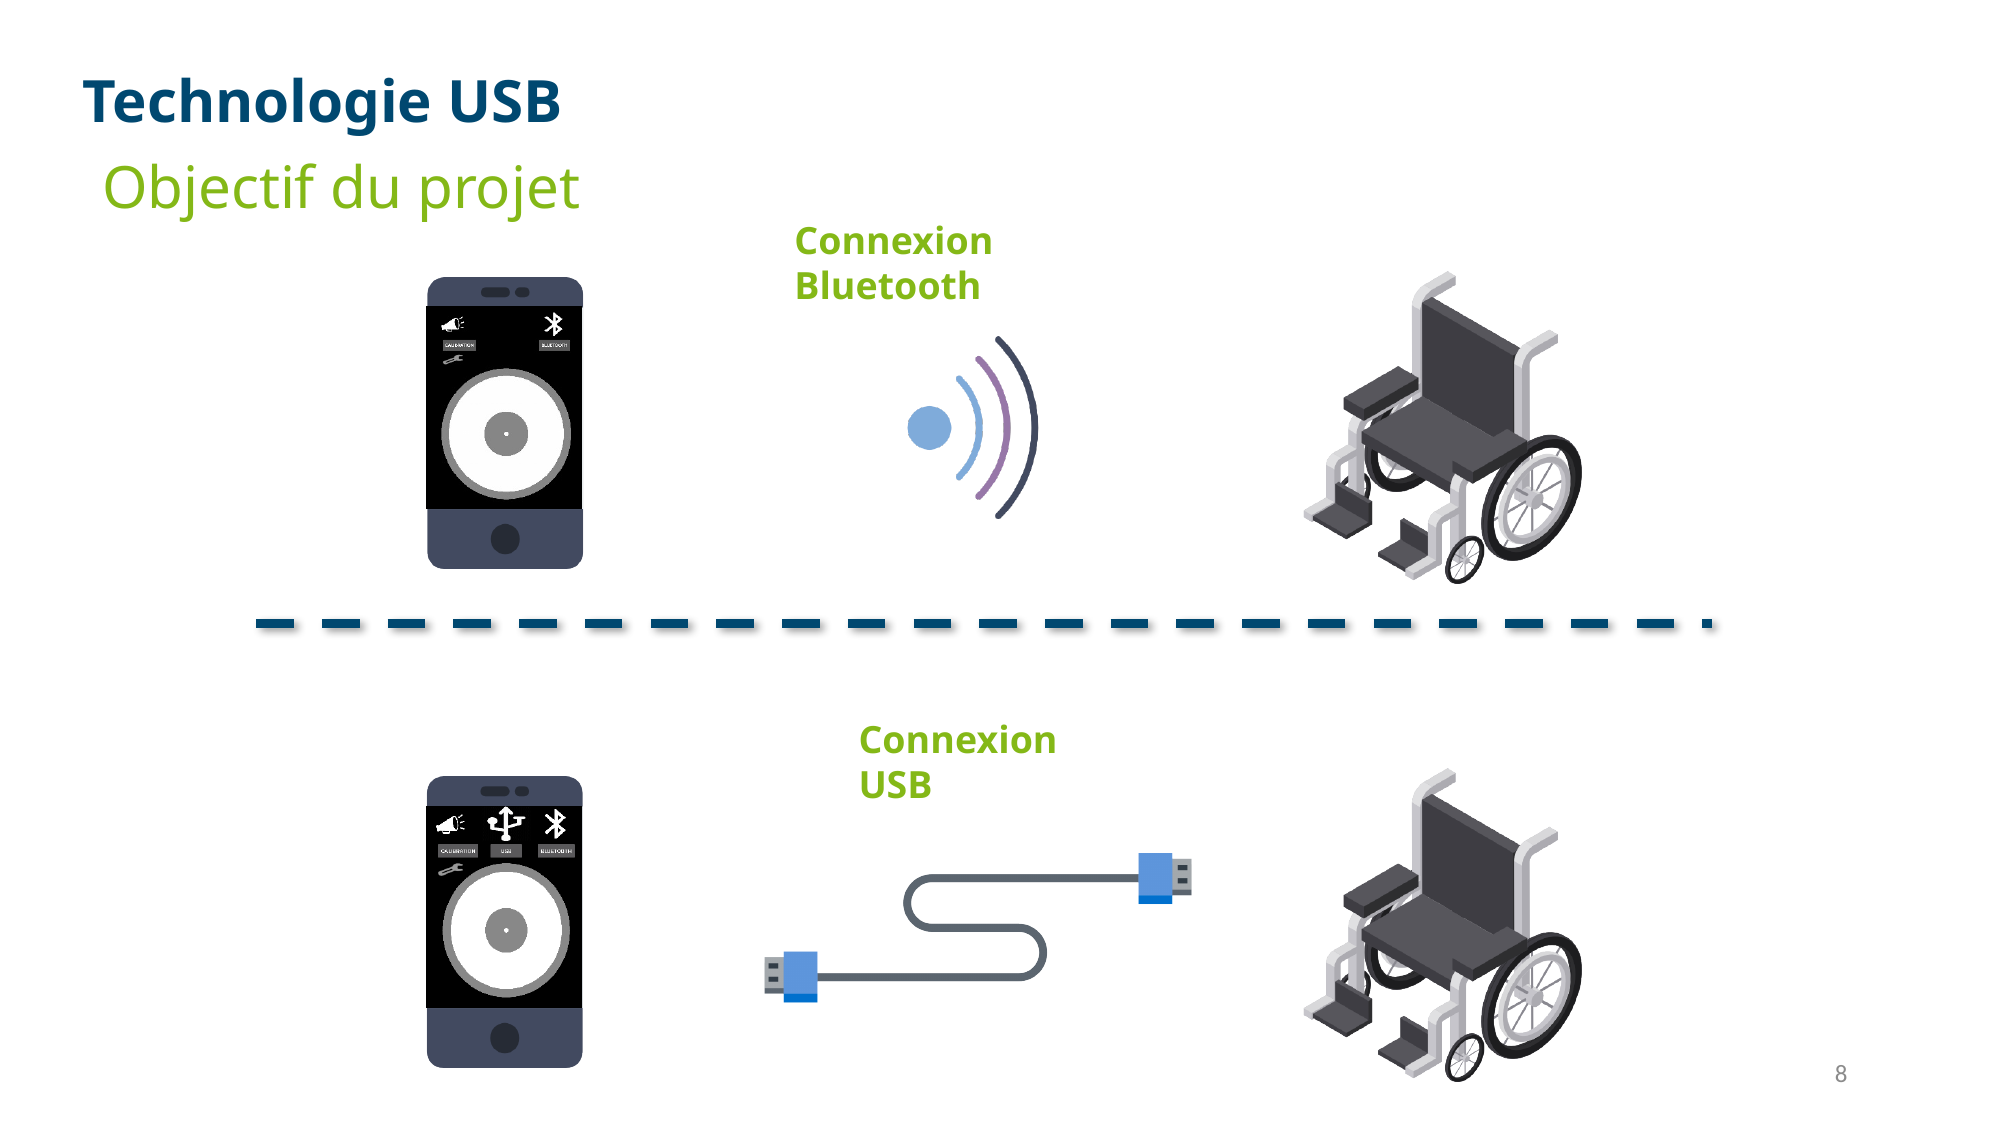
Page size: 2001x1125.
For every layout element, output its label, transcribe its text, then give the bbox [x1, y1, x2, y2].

slide_number 8 [1412, 1042, 1863, 1103]
picture [1286, 271, 1599, 584]
picture [881, 336, 1064, 519]
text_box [414, 776, 595, 1068]
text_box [415, 277, 595, 569]
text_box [72, 56, 610, 229]
picture [1286, 768, 1599, 1082]
text_box Connexion Bluetooth [779, 209, 1189, 315]
text_box Connexion USB [843, 708, 1157, 814]
picture [734, 842, 1211, 1008]
